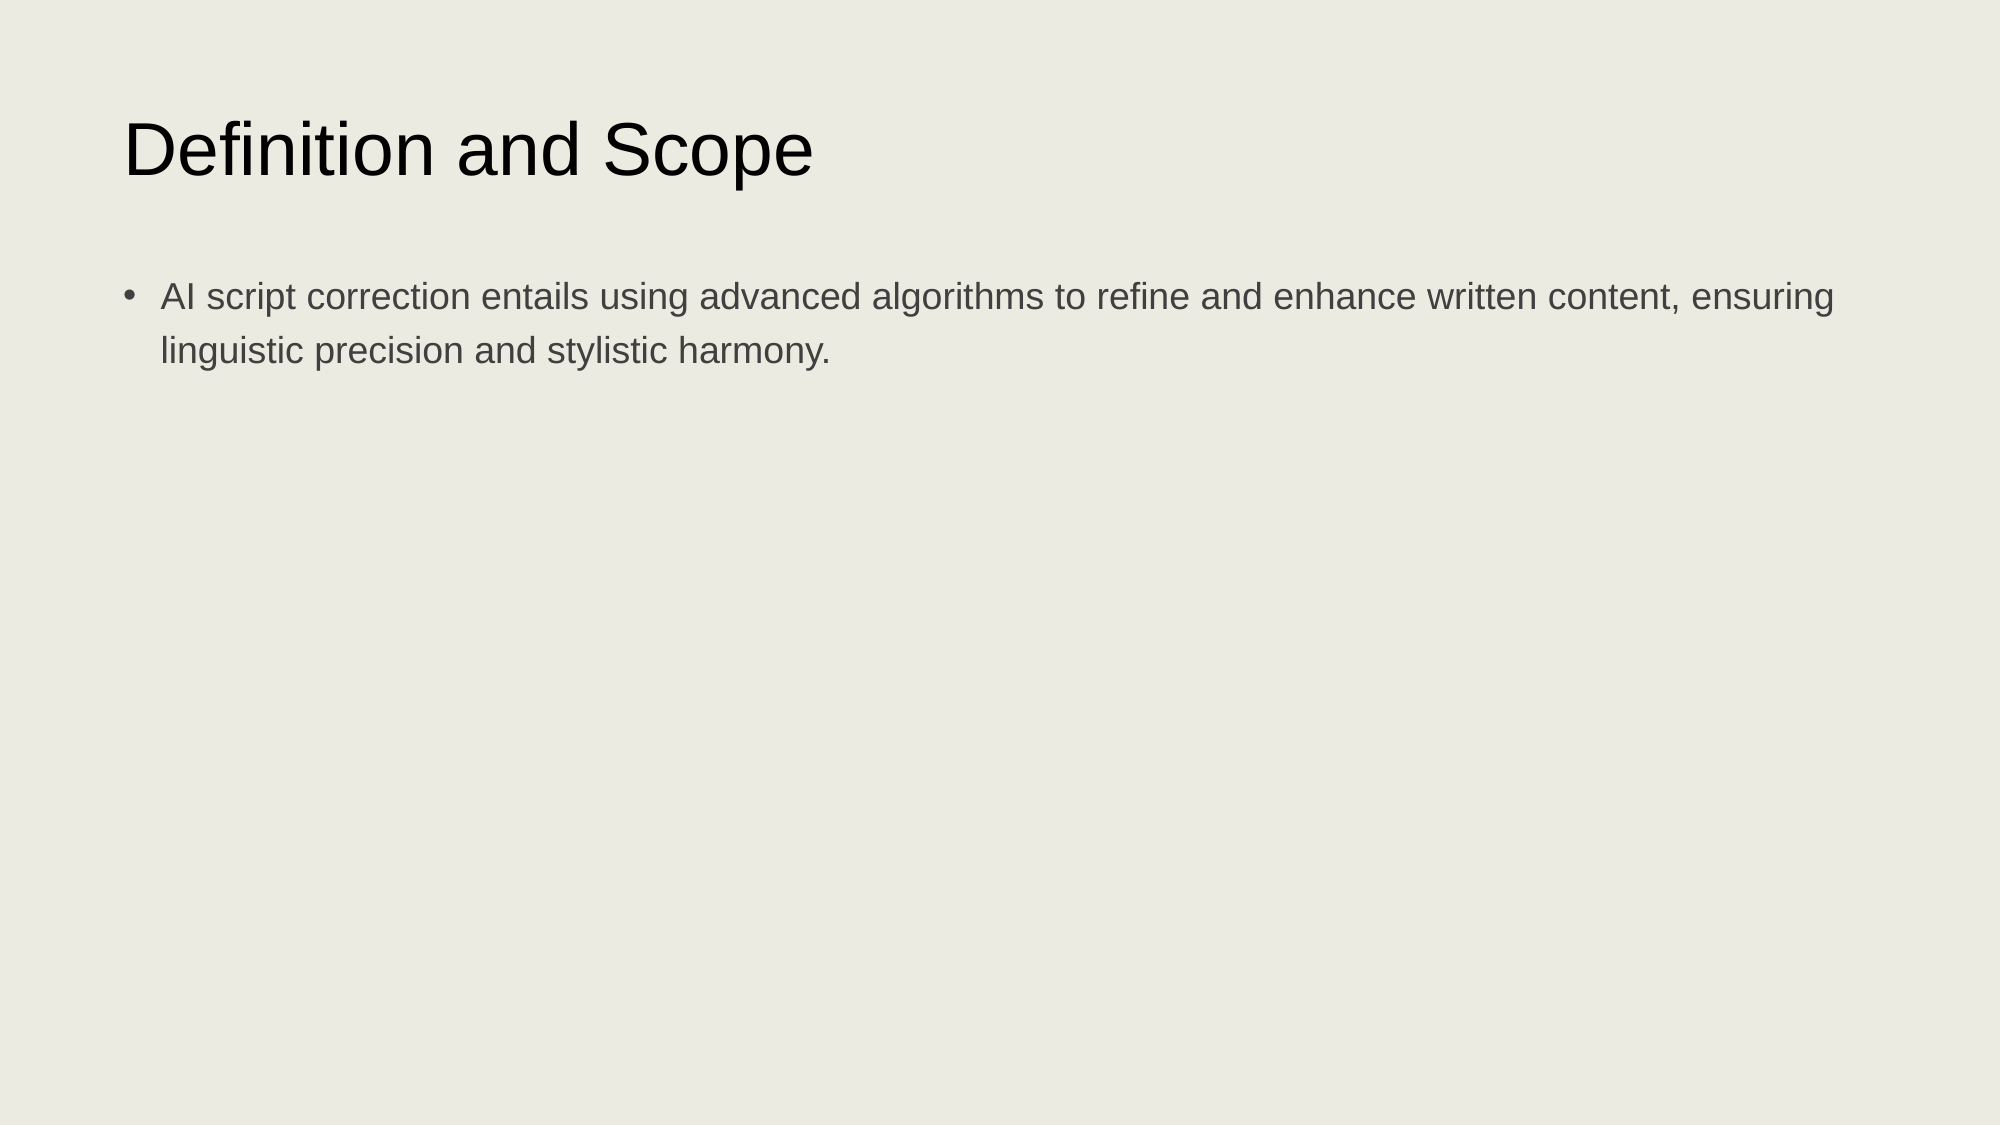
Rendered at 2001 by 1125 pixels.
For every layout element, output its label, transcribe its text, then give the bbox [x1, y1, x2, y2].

title Definition and Scope [108, 92, 1890, 220]
list AI script correction entails using advanced algorithms to refine and enhance written content, ensuring linguistic precision and stylistic harmony. [108, 255, 1890, 1042]
